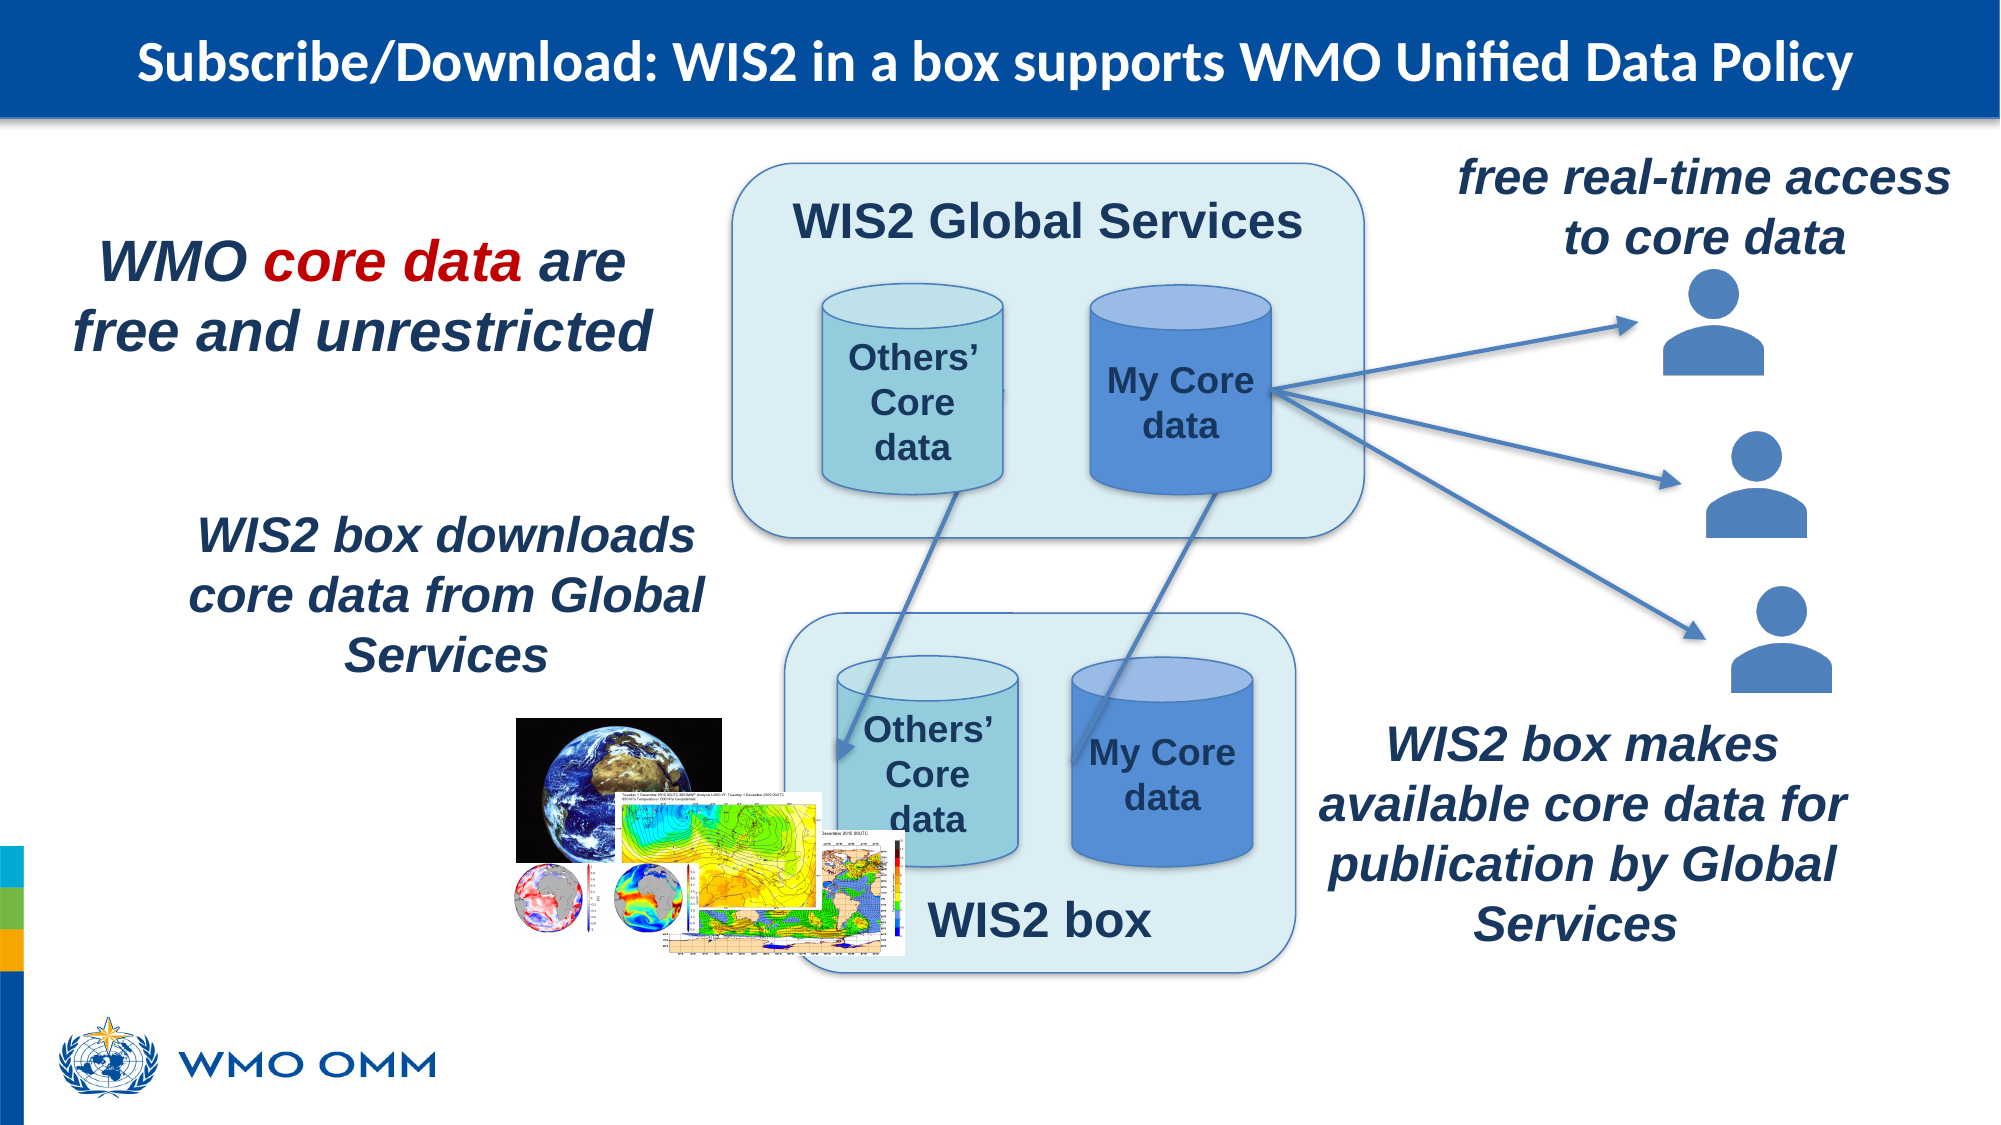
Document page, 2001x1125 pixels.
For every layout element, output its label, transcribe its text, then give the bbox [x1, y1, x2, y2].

text_box My Core data [1089, 284, 1272, 496]
text_box WIS2 box [783, 612, 897, 829]
picture [0, 845, 435, 1125]
picture [1638, 246, 1789, 398]
text_box Others’ Core data [821, 282, 1004, 496]
picture [1707, 408, 1832, 560]
text_box WIS2 box downloads core data from Global Services [158, 494, 735, 690]
text_box My Core data [1071, 657, 1254, 868]
text_box Others’ Core data [836, 655, 1019, 868]
text_box WIS2 box makes available core data for publication by Global Services [1295, 704, 1871, 959]
text_box WIS2 box [815, 612, 1297, 974]
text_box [1161, 494, 1181, 658]
picture [1705, 564, 1857, 716]
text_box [912, 494, 928, 657]
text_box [1270, 389, 1707, 641]
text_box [1270, 321, 1639, 388]
text_box WIS2 Global Services [731, 162, 1366, 539]
picture [514, 718, 905, 956]
text_box WMO core data are free and unrestricted [47, 215, 680, 371]
text_box Subscribe/Download: WIS2 in a box supports WMO Unified Data Policy [0, 0, 2000, 119]
text_box free real-time access to core data [1417, 137, 1993, 272]
